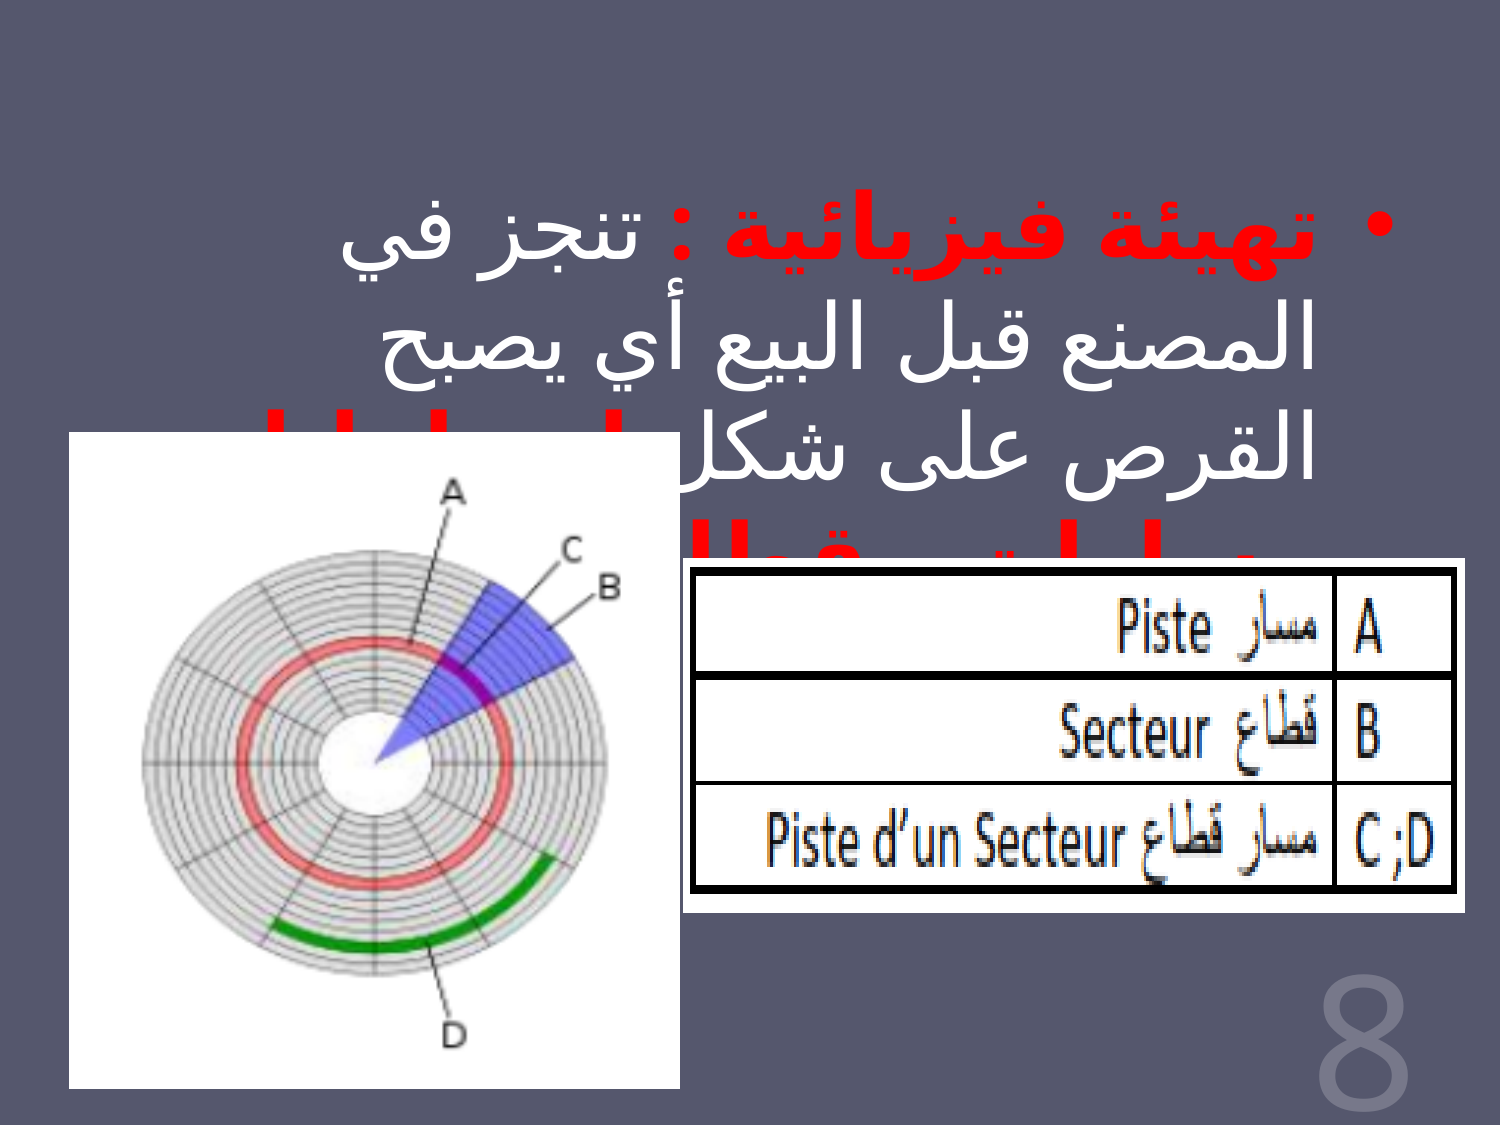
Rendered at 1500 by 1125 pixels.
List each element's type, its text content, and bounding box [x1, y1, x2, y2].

picture [69, 432, 680, 1089]
picture [683, 558, 1465, 914]
text_box تهيئة فيزيائية : تنجز في المصنع قبل البيع أي يصبح القرص على شكل اسطوانات و مسارات و قطاعات. [76, 160, 1412, 616]
slide_number 8 [1073, 956, 1433, 1125]
